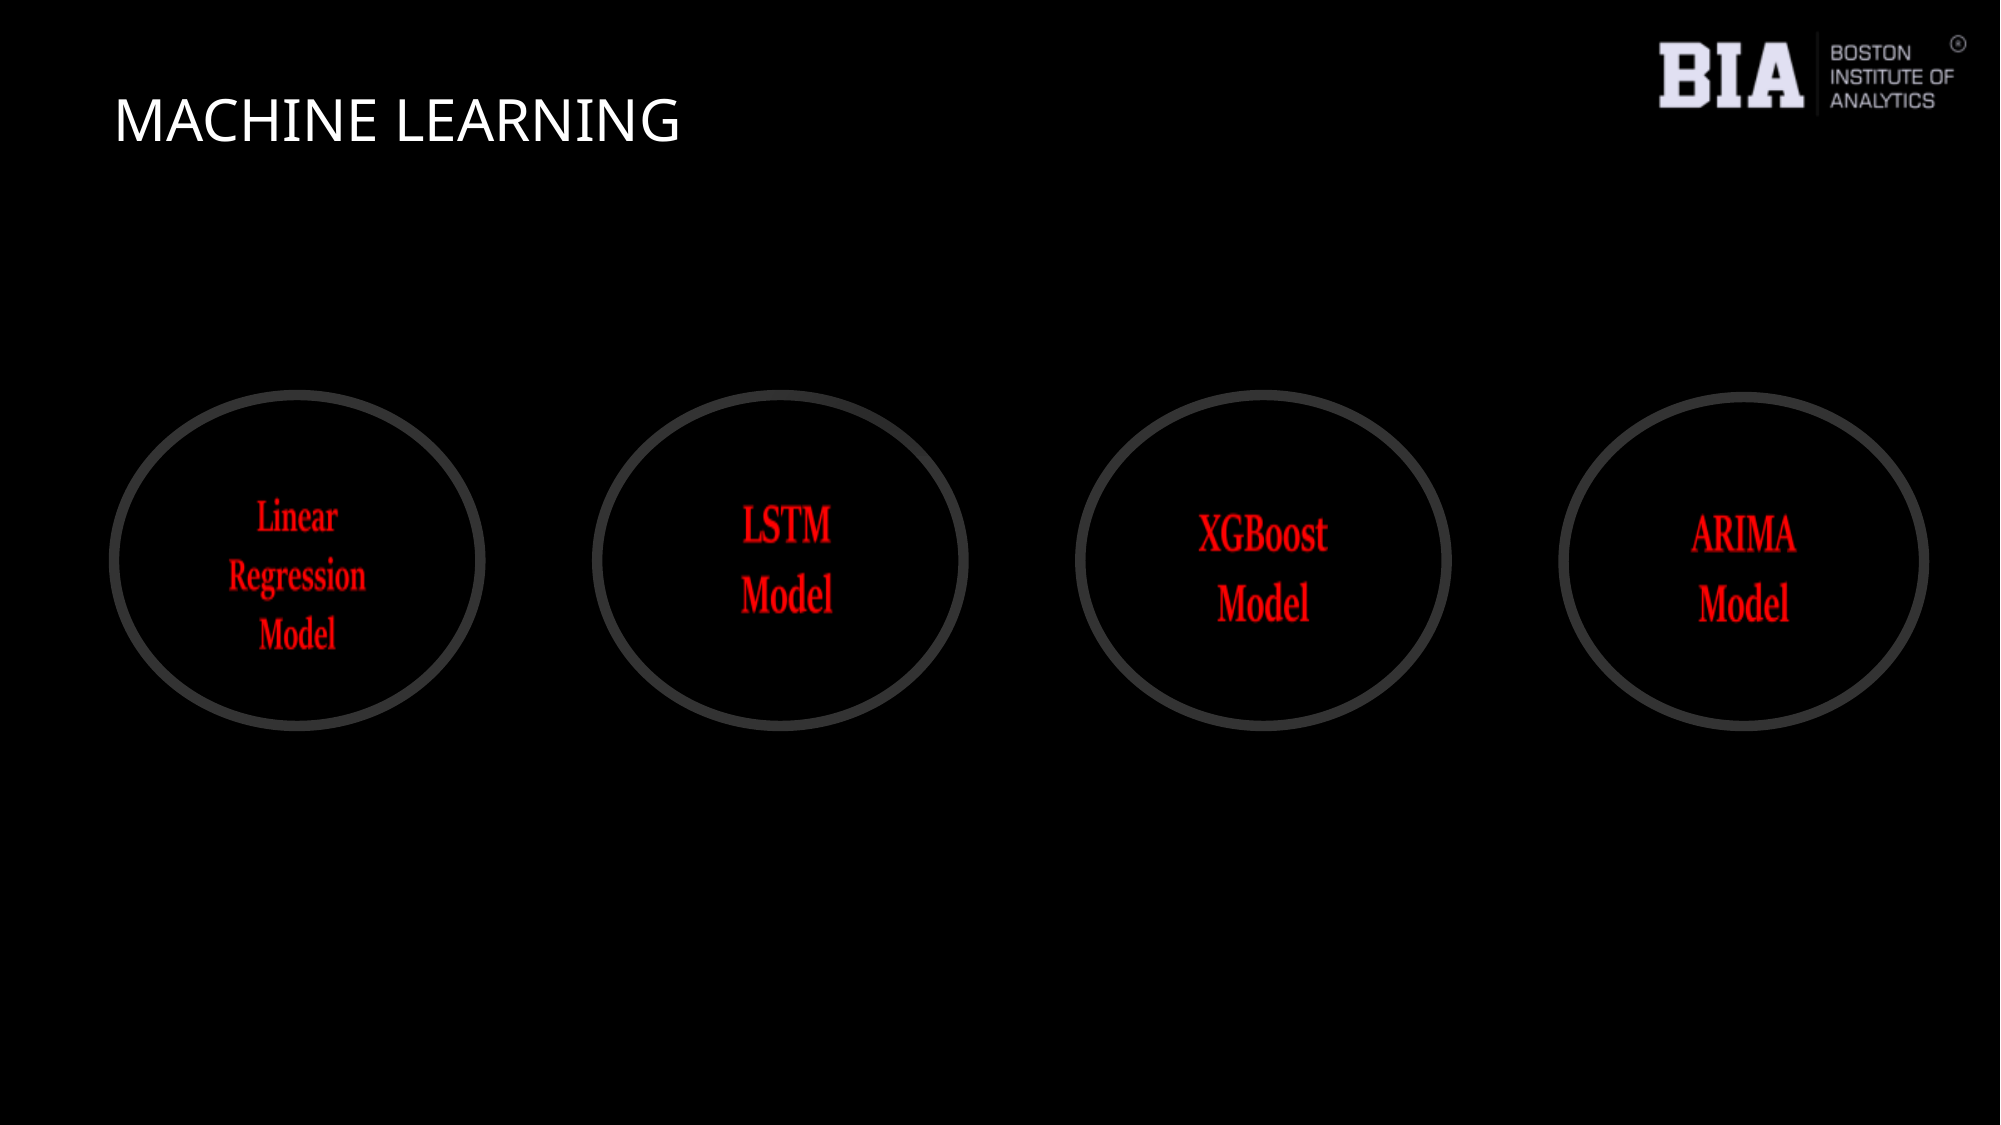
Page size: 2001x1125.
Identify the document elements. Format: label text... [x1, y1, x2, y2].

picture [1569, 403, 1918, 720]
picture [1086, 401, 1441, 720]
picture [120, 401, 475, 720]
text_box MACHINE LEARNING [114, 82, 1050, 154]
picture [1650, 29, 1976, 119]
picture [603, 401, 958, 720]
